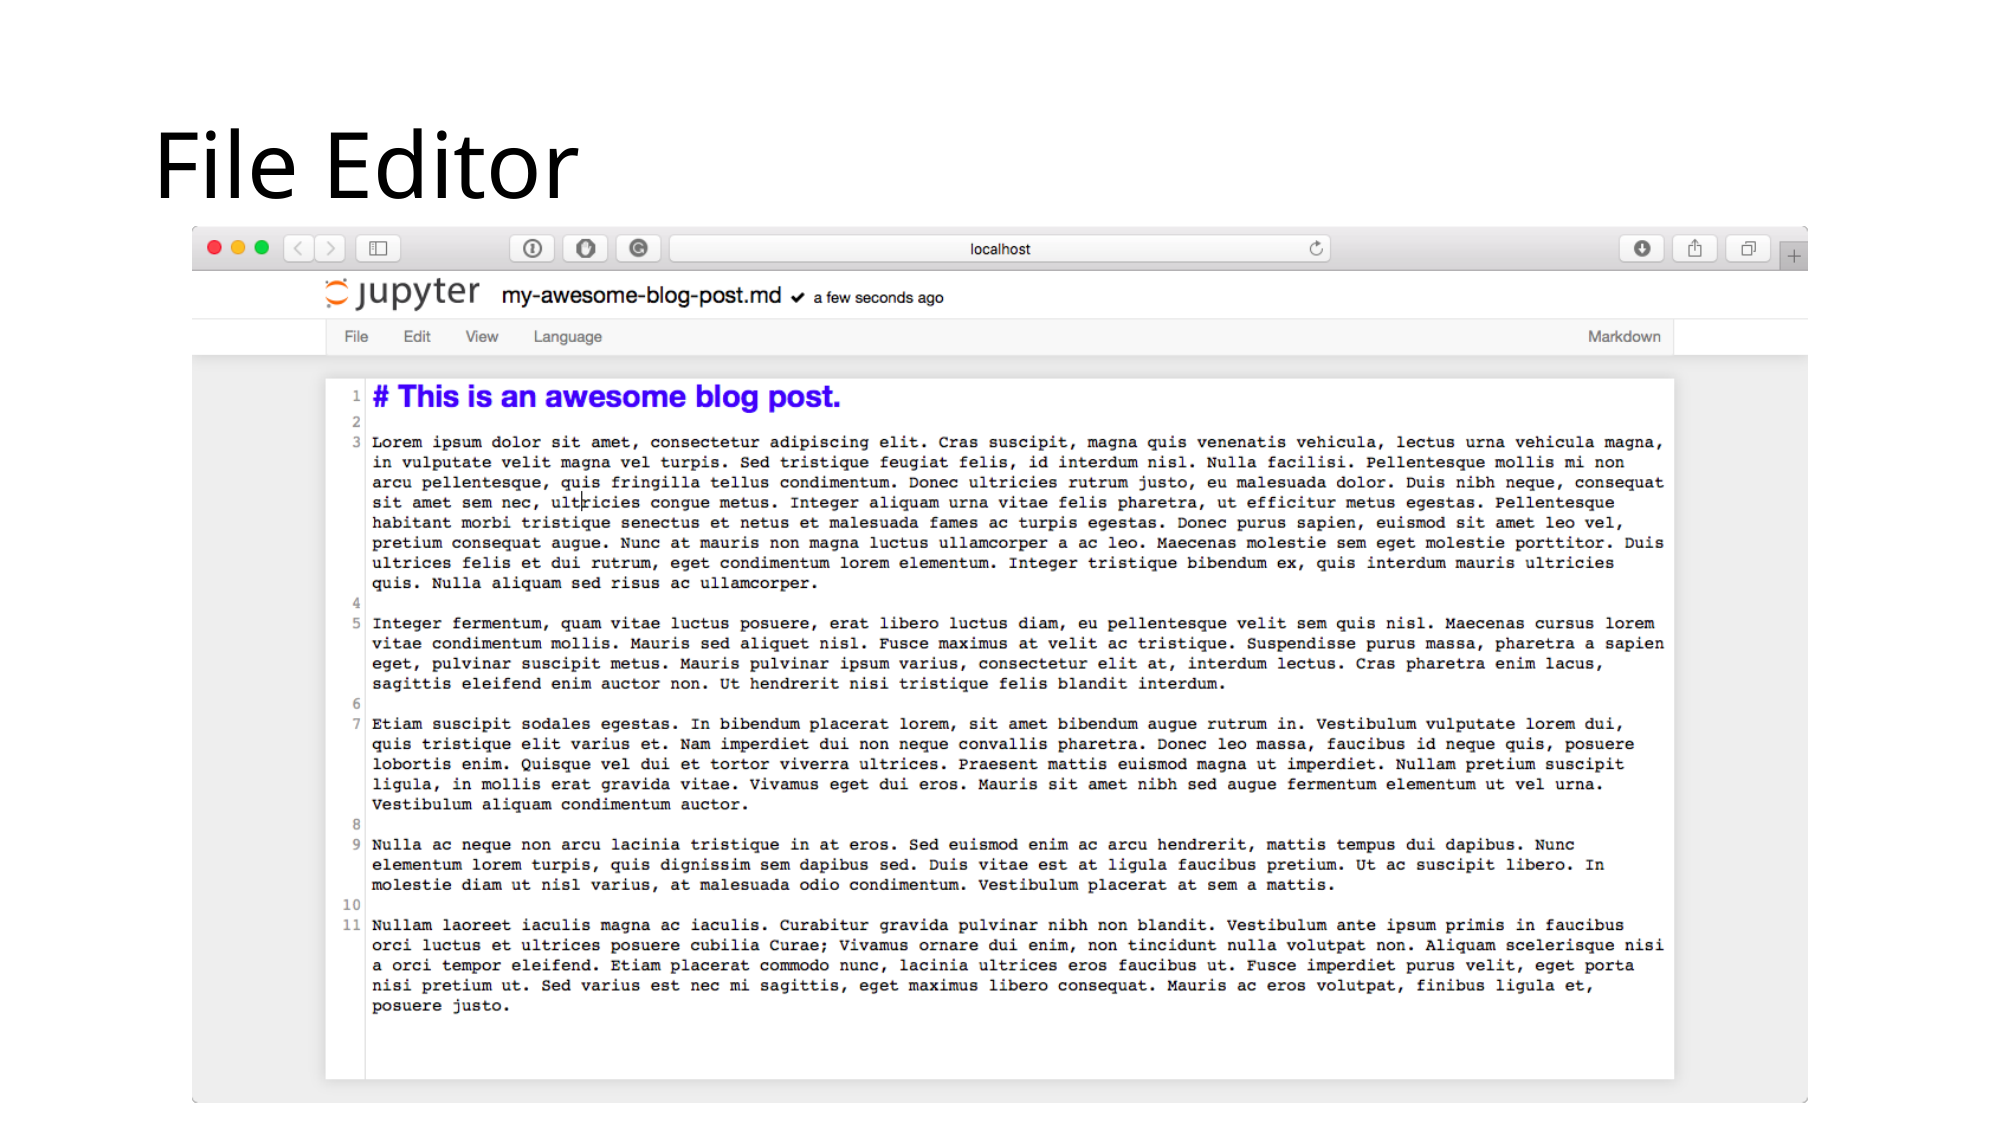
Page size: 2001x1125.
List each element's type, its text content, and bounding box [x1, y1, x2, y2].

title File Editor [137, 59, 1863, 278]
picture [192, 226, 1808, 1103]
